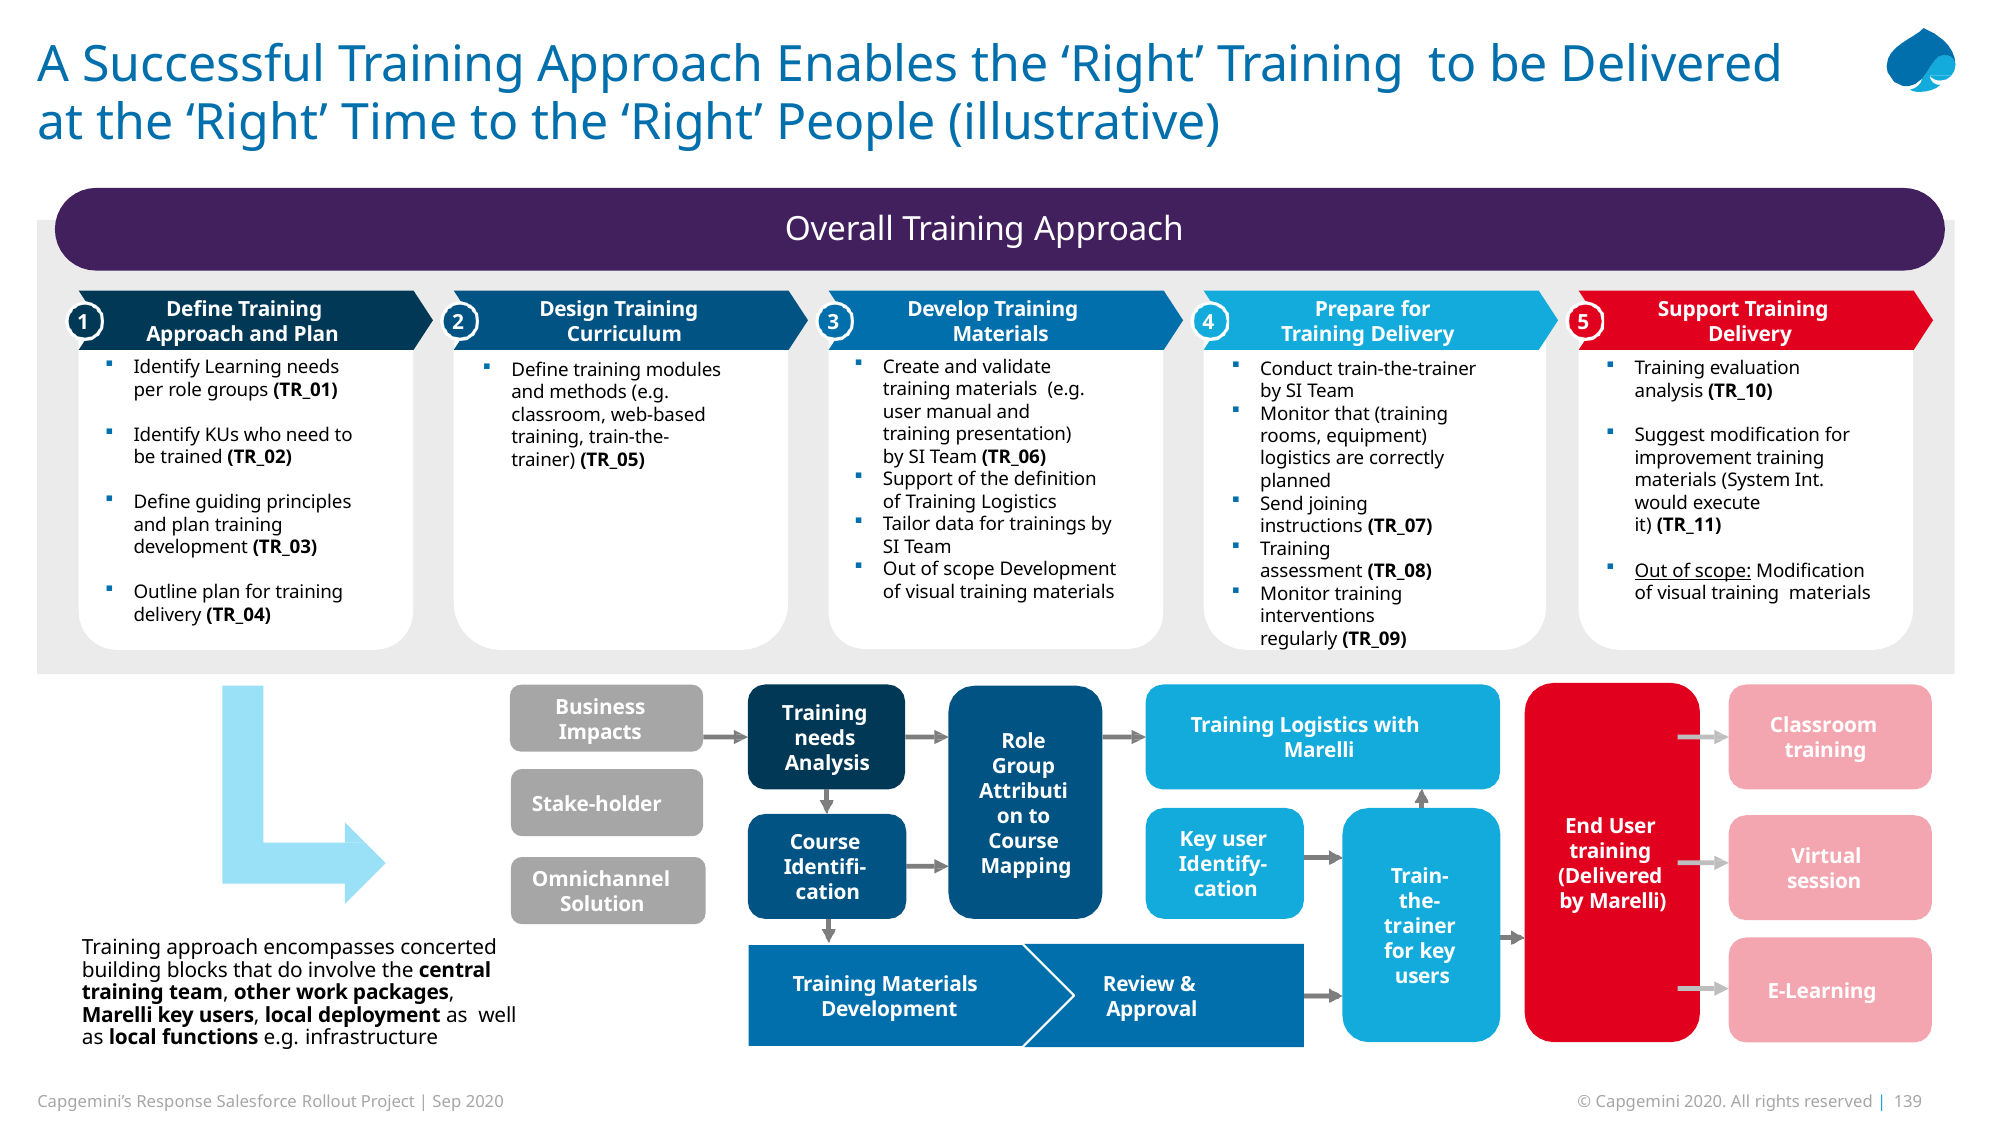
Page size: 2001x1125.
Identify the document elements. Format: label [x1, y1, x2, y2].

text_box [1575, 1088, 1963, 1125]
footer [35, 1088, 548, 1125]
text_box [510, 857, 706, 925]
text_box [510, 769, 704, 837]
text_box [79, 931, 535, 1049]
text_box [222, 685, 386, 904]
title [35, 23, 1800, 221]
text_box [509, 682, 1932, 1048]
text_box [37, 187, 1955, 675]
